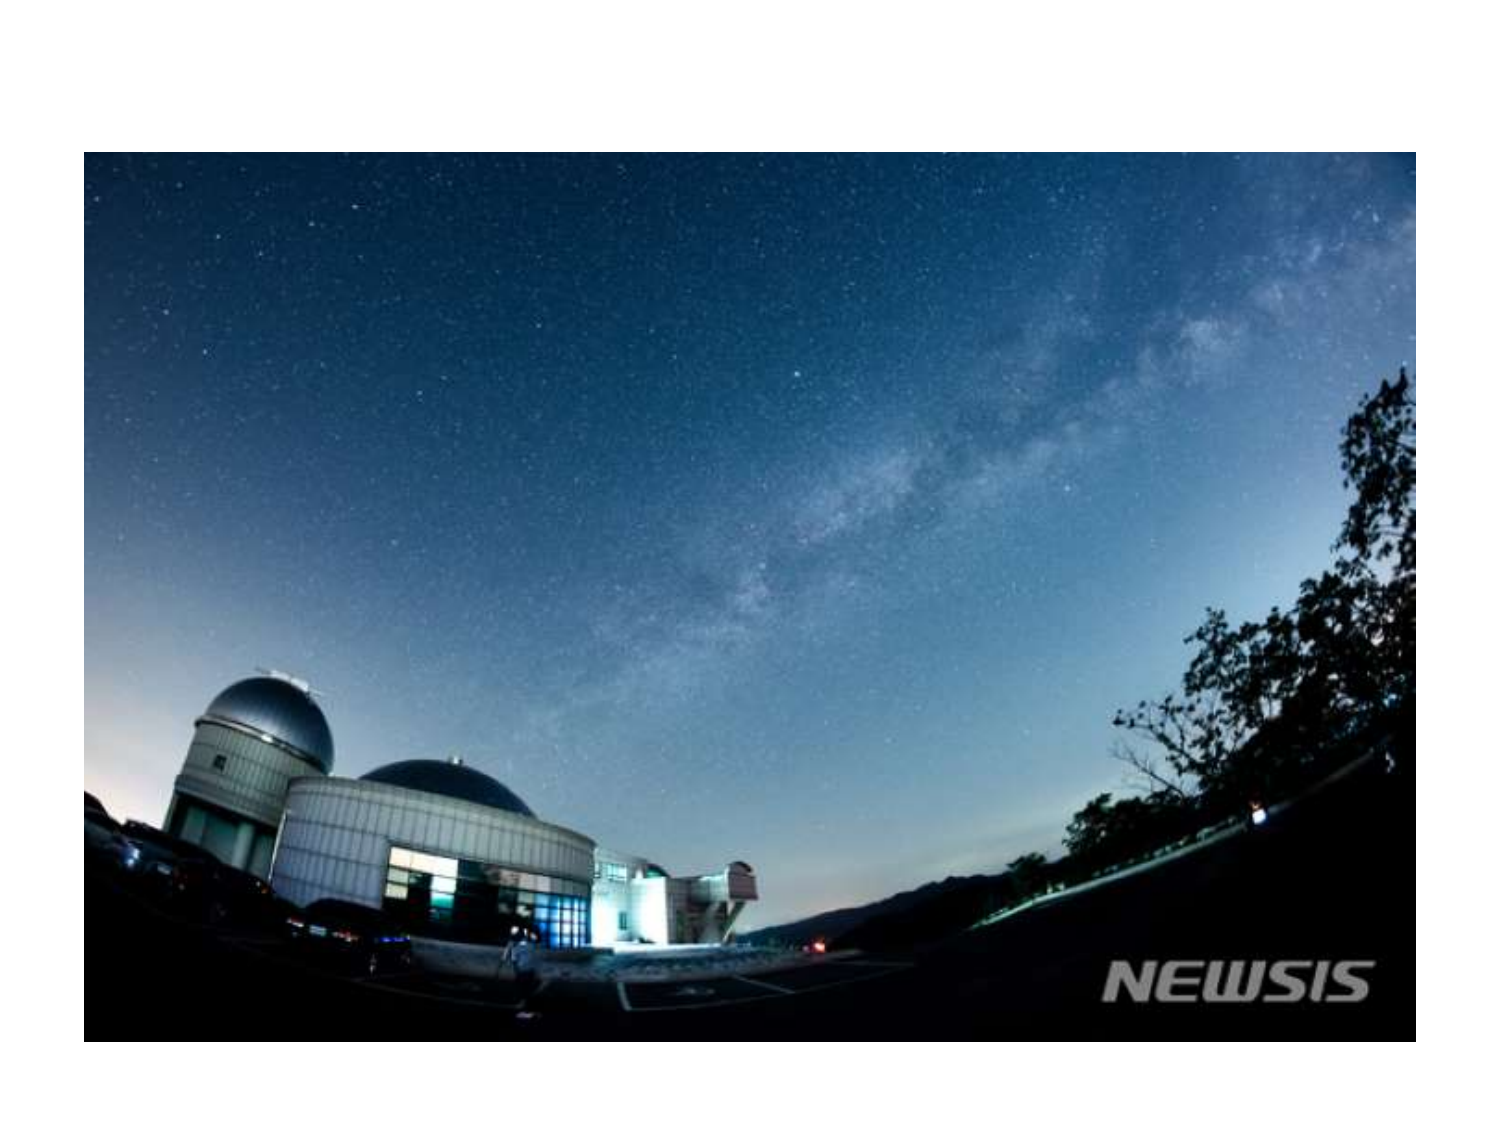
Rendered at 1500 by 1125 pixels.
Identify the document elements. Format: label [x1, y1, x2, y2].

list [83, 152, 1417, 1042]
